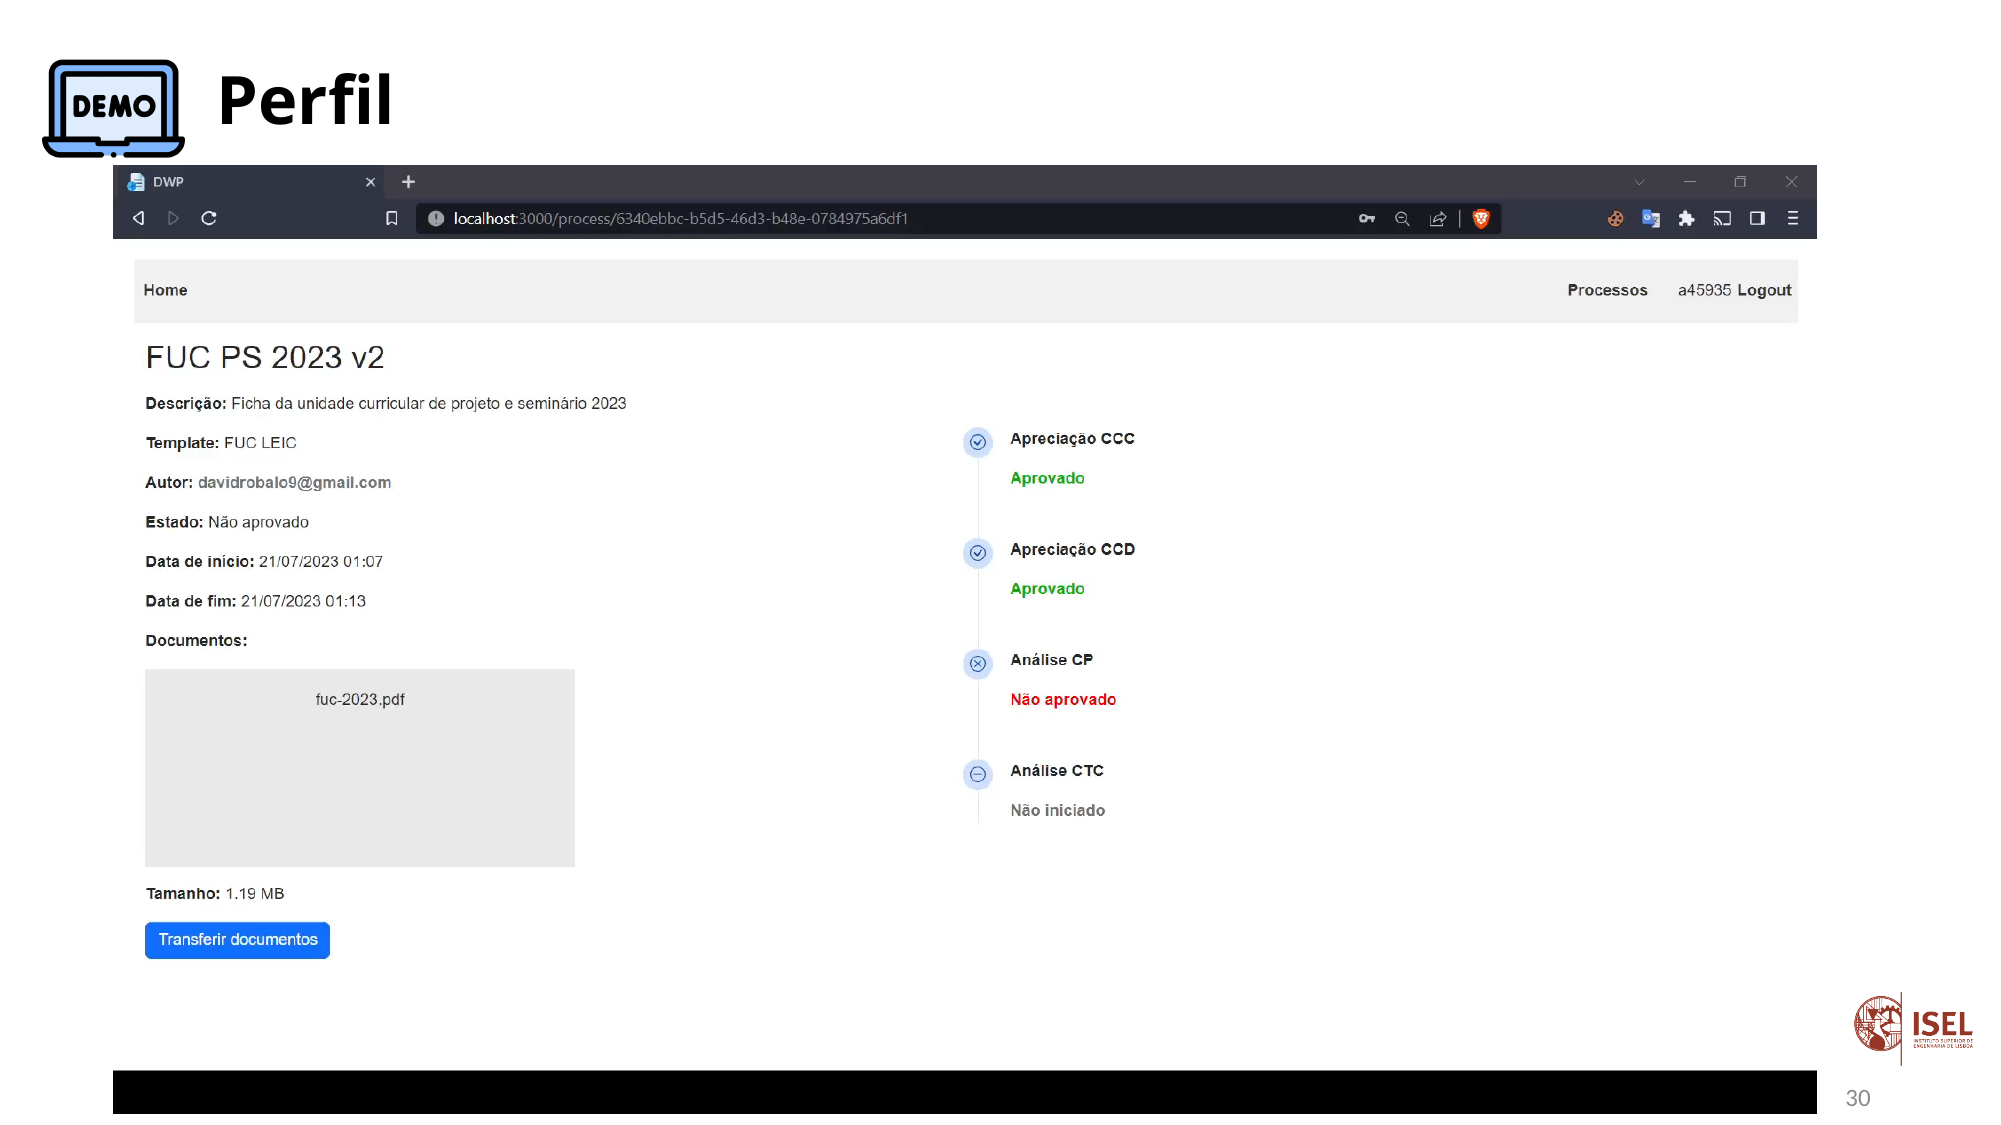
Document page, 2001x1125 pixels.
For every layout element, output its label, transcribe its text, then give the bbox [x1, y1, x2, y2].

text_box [112, 165, 1818, 1115]
picture [1854, 992, 1973, 1066]
picture [42, 37, 185, 180]
text_box 30 [1435, 1066, 1886, 1125]
text_box Perfil [201, 0, 1331, 165]
